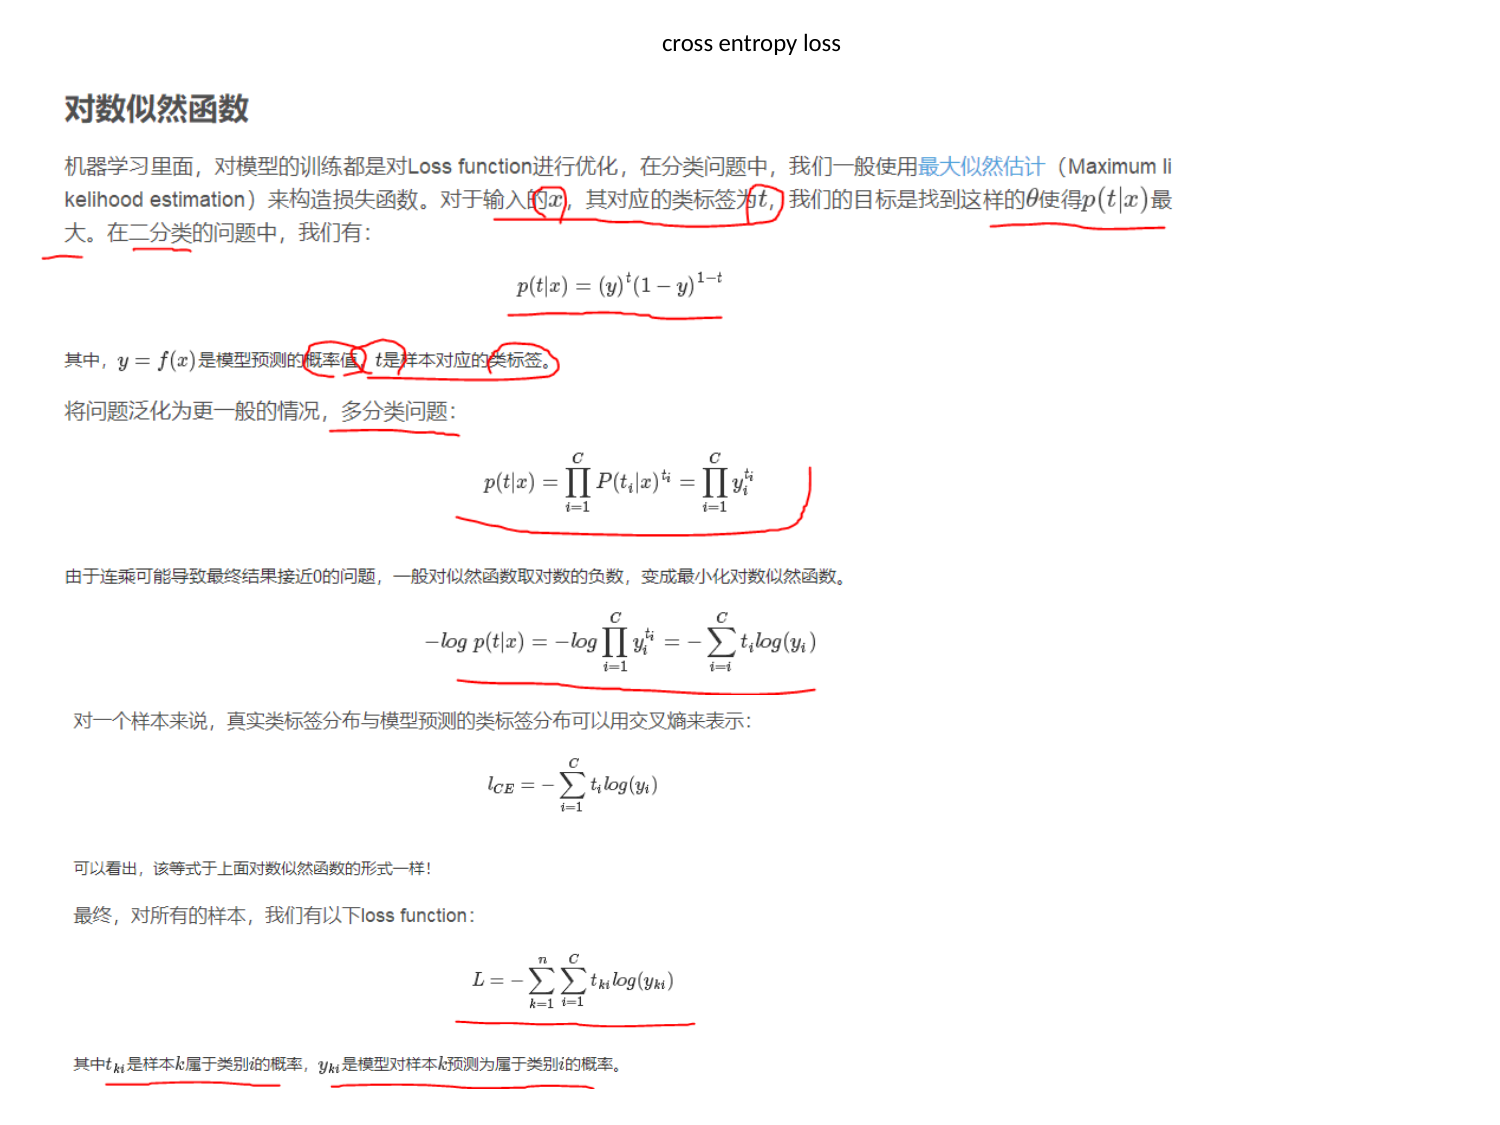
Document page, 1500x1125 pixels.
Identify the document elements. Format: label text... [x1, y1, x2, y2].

title cross entropy loss [76, 19, 1427, 65]
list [40, 77, 1191, 695]
picture [64, 703, 780, 1089]
